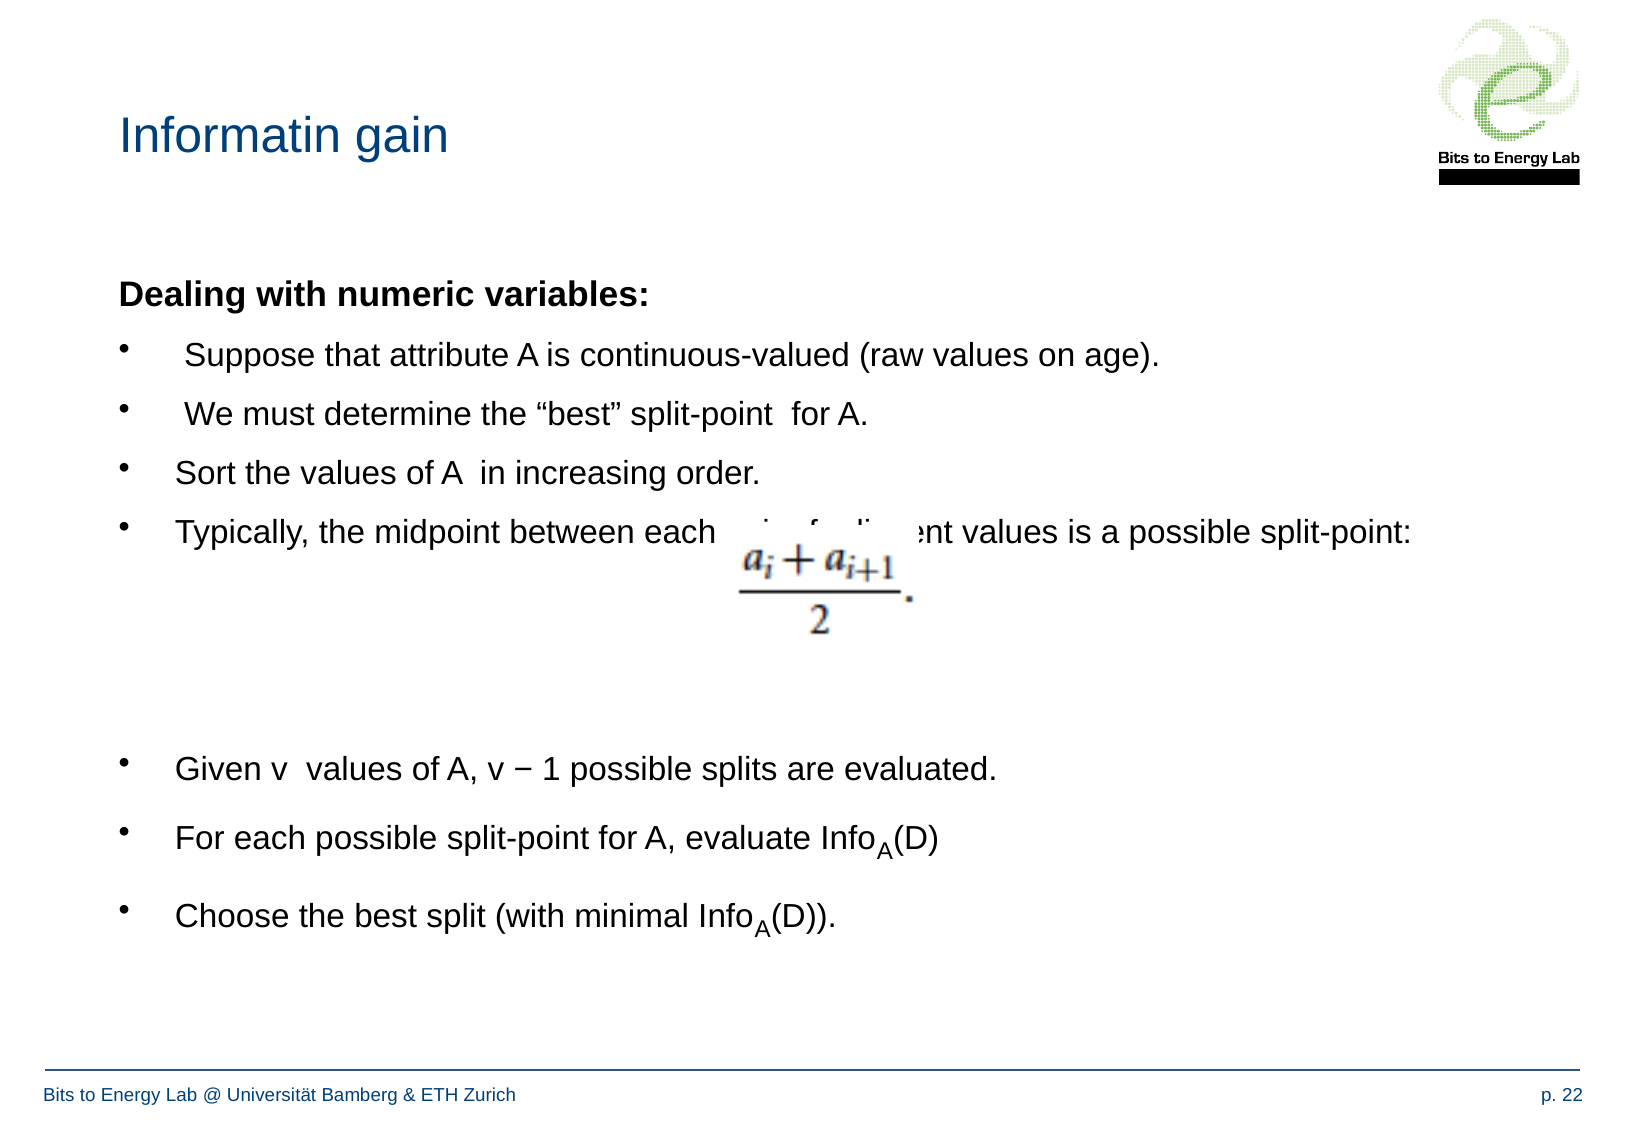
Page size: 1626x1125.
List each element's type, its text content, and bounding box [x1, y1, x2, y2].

list Dealing with numeric variables: Suppose that attribute A is continuous-valued (raw values on age). We must determine the “best” split-point for A. Sort the values of A in increasing order. Typically, the midpoint between each pair of adjacent values is a possible split-point: Given v values of A, v − 1 possible splits are evaluated. For each possible split-point for A, evaluate InfoA(D) Choose the best split (with minimal InfoA(D)). [103, 255, 1477, 1047]
title Informatin gain [103, 44, 1415, 220]
picture [717, 525, 919, 670]
